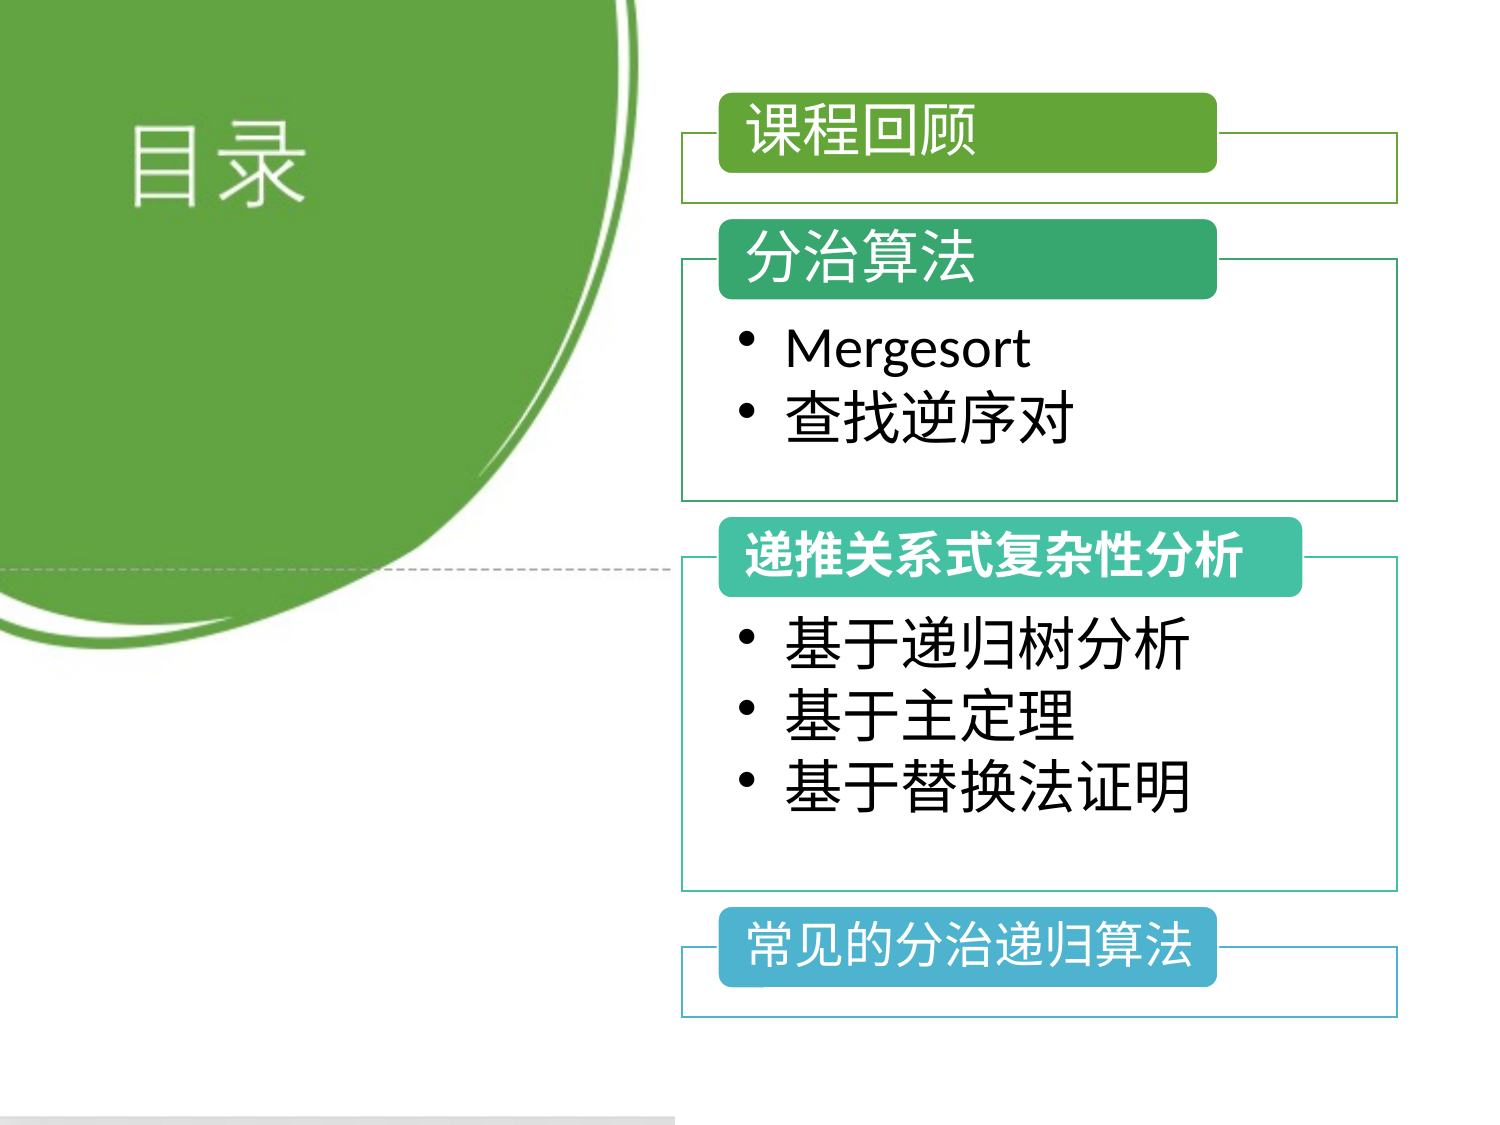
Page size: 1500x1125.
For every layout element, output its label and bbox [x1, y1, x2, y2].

picture [0, 0, 675, 1125]
text_box [681, 88, 1397, 1021]
